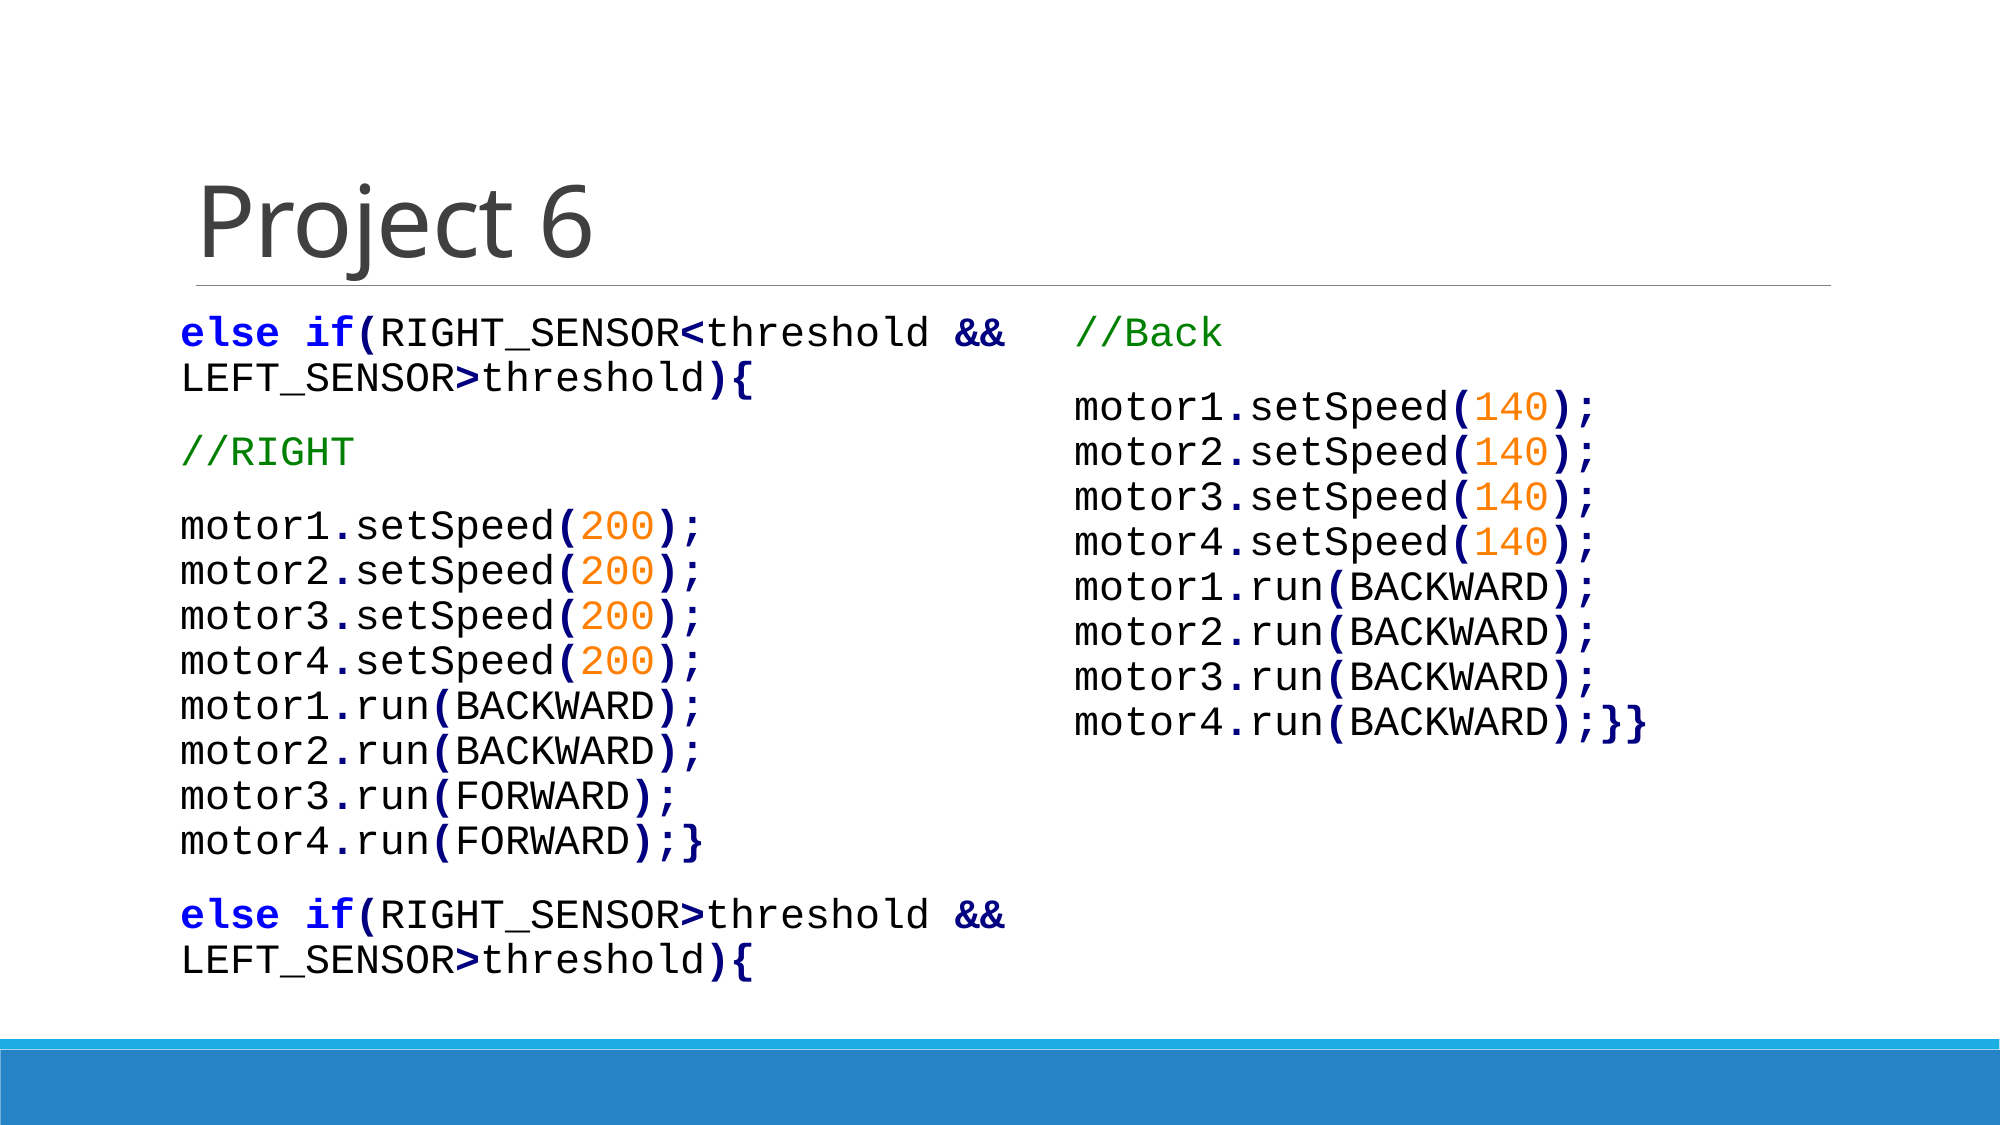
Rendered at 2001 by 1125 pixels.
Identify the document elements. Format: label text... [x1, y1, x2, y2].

list else if(RIGHT_SENSOR<threshold && LEFT_SENSOR>threshold){ //RIGHT motor1.setSpeed(200); motor2.setSpeed(200); motor3.setSpeed(200); motor4.setSpeed(200); motor1.run(BACKWARD); motor2.run(BACKWARD); motor3.run(FORWARD); motor4.run(FORWARD);} else if(RIGHT_SENSOR>threshold && LEFT_SENSOR>threshold){ //Back motor1.setSpeed(140); motor2.setSpeed(140); motor3.setSpeed(140); motor4.setSpeed(140); motor1.run(BACKWARD); motor2.run(BACKWARD); motor3.run(BACKWARD); motor4.run(BACKWARD);}} [180, 302, 1969, 1036]
title Project 6 [180, 47, 1830, 285]
